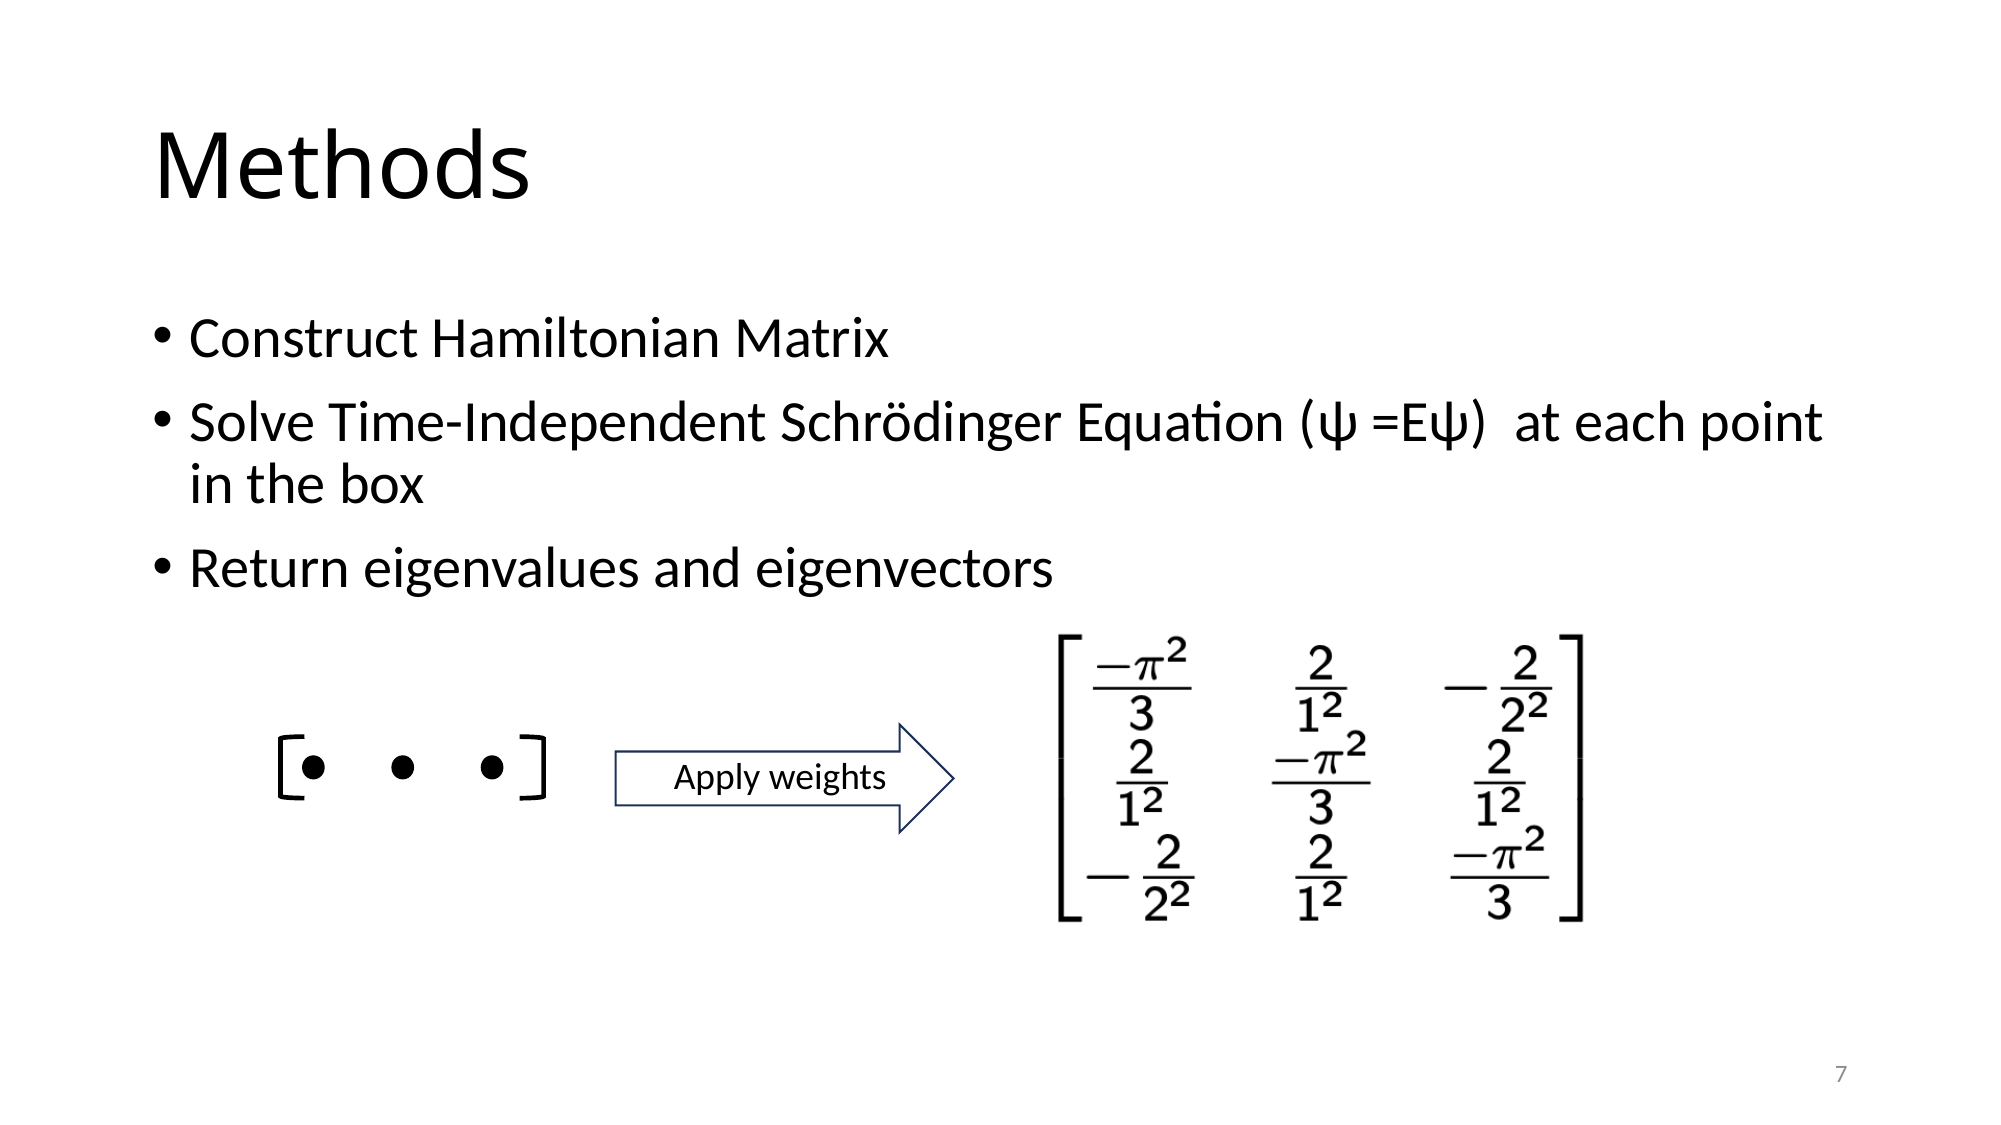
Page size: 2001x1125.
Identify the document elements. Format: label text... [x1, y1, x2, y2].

text_box Apply weights [625, 744, 936, 804]
text_box [279, 736, 305, 799]
picture [1023, 597, 1601, 952]
text_box [480, 755, 504, 780]
text_box [898, 722, 921, 744]
text_box [614, 750, 930, 835]
slide_number 7 [1412, 1042, 1863, 1103]
title Methods [137, 59, 1863, 278]
text_box [519, 736, 545, 799]
text_box [305, 755, 325, 780]
text_box [391, 755, 415, 780]
text_box [936, 759, 956, 798]
